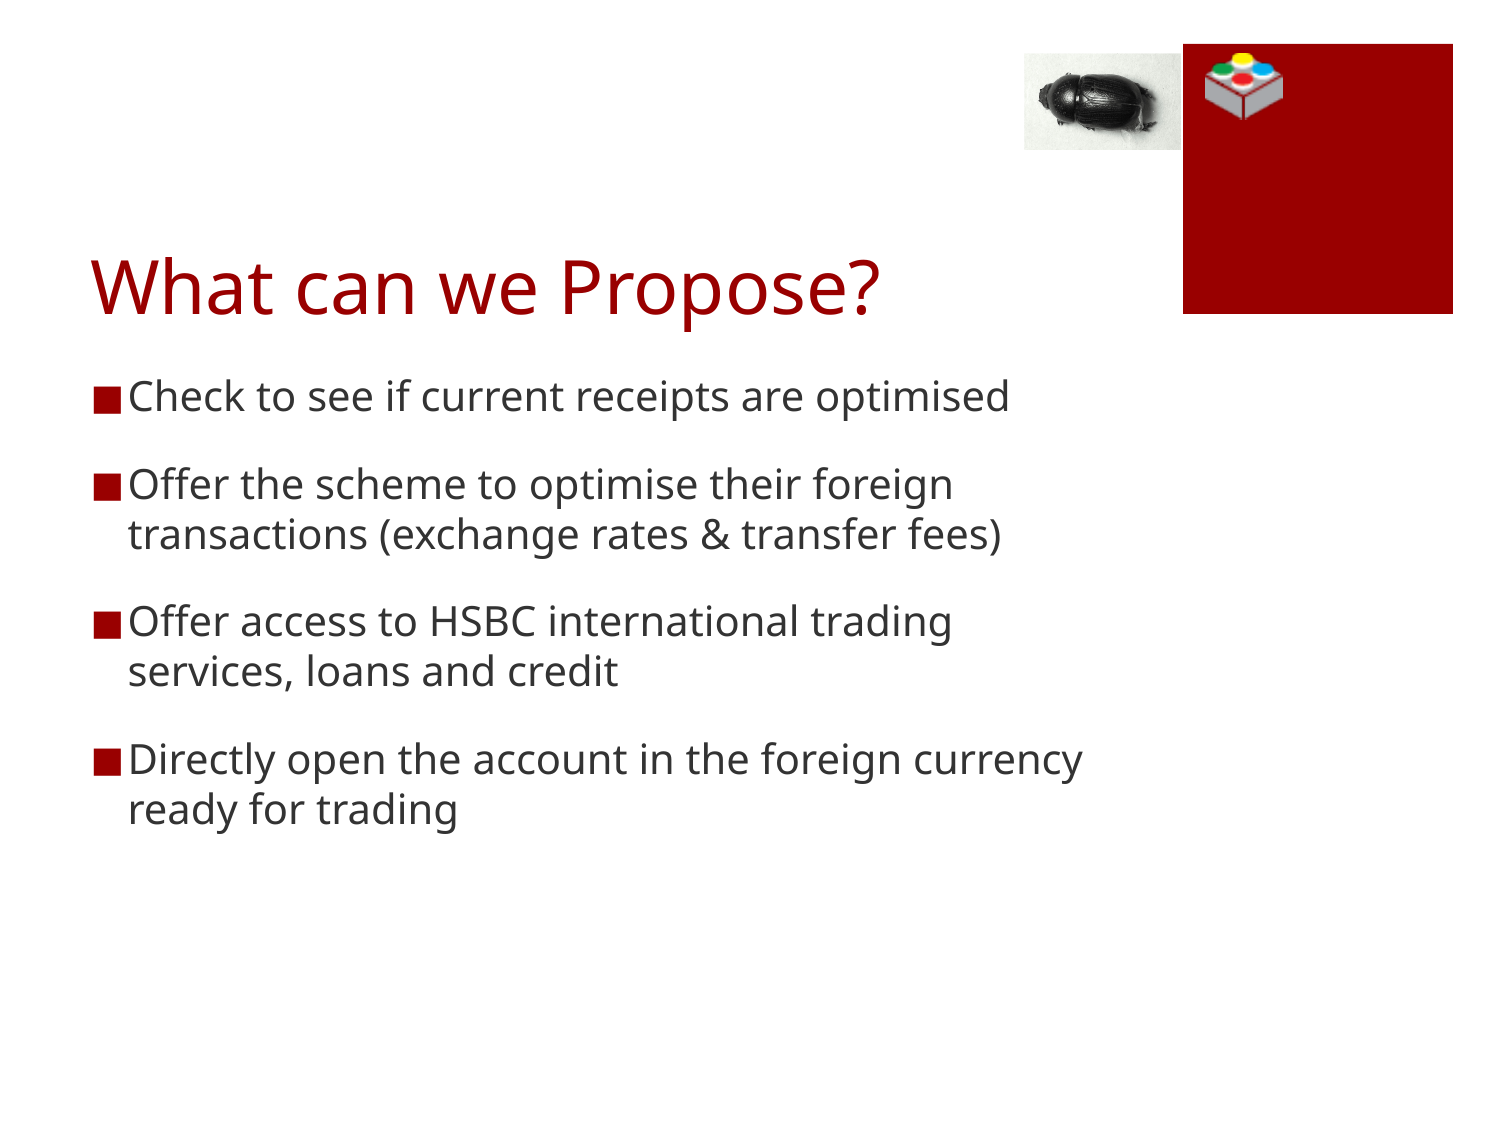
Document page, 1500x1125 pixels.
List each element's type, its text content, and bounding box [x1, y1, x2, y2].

title What can we Propose? [75, 149, 1143, 338]
picture [1025, 23, 1181, 180]
picture [1204, 52, 1283, 121]
list Check to see if current receipts are optimised Offer the scheme to optimise their foreign transactions (exchange rates & transfer fees) Offer access to HSBC international trading services, loans and credit Directly open the account in the foreign currency ready for trading [75, 362, 1143, 1005]
